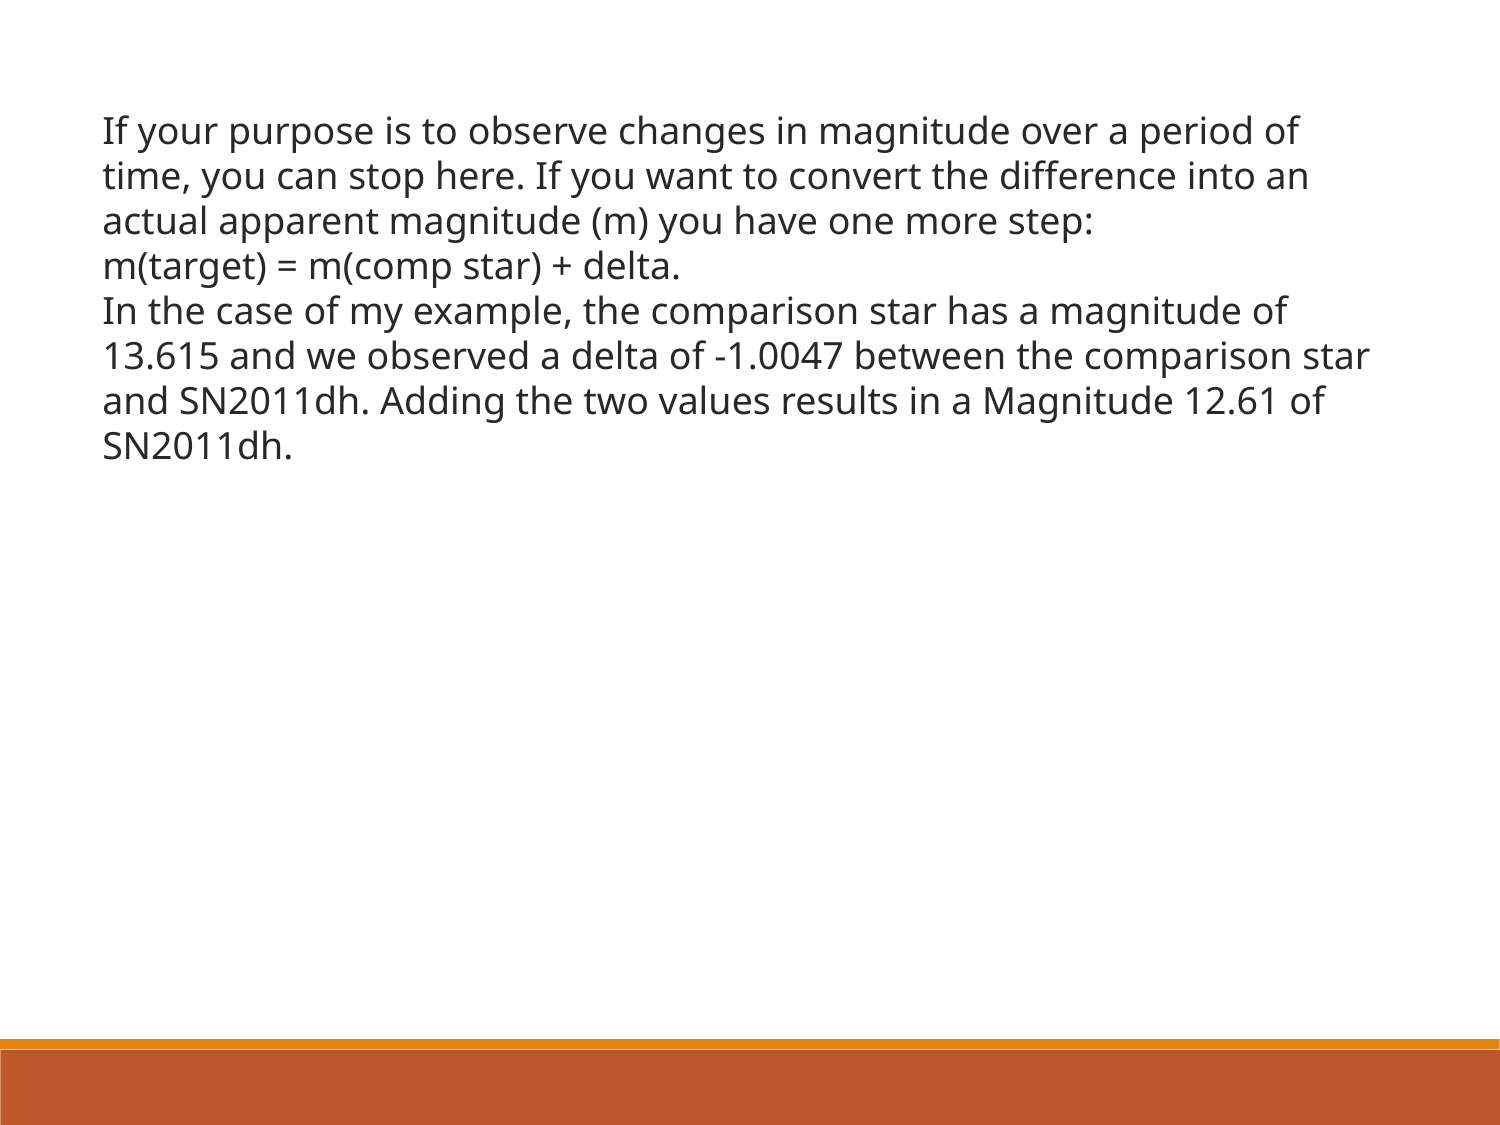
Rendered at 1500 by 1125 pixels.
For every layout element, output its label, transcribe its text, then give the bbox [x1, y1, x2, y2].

text_box If your purpose is to observe changes in magnitude over a period of time, you can stop here. If you want to convert the difference into an actual apparent magnitude (m) you have one more step: m(target) = m(comp star) + delta. In the case of my example, the comparison star has a magnitude of 13.615 and we observed a delta of -1.0047 between the comparison star and SN2011dh. Adding the two values results in a Magnitude 12.61 of SN2011dh. [87, 99, 1413, 475]
